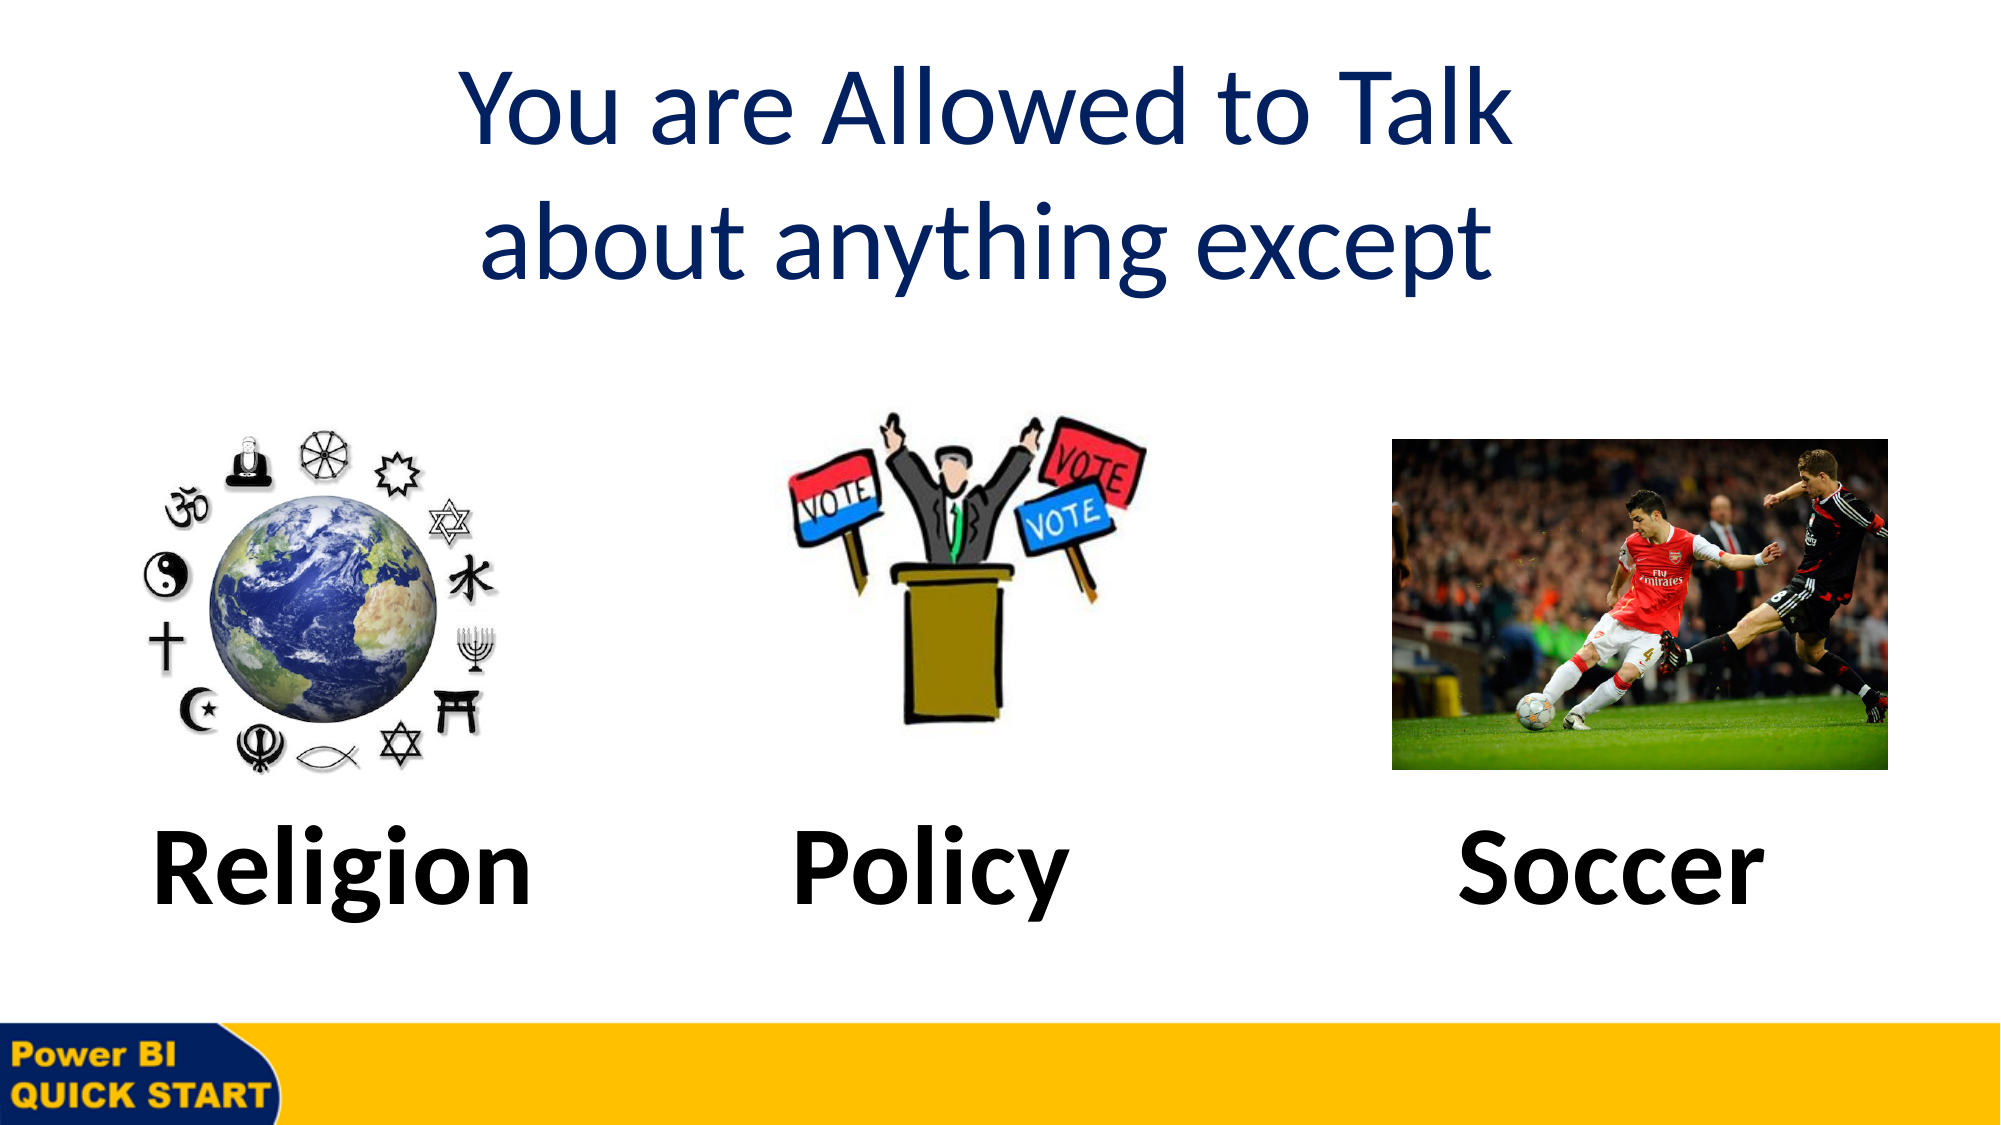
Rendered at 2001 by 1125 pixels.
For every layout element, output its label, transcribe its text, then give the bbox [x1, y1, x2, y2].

picture [0, 0, 2001, 1125]
text_box You are Allowed to Talk about anything except [0, 25, 2000, 310]
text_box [774, 386, 1161, 936]
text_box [134, 420, 552, 937]
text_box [1392, 439, 1888, 936]
